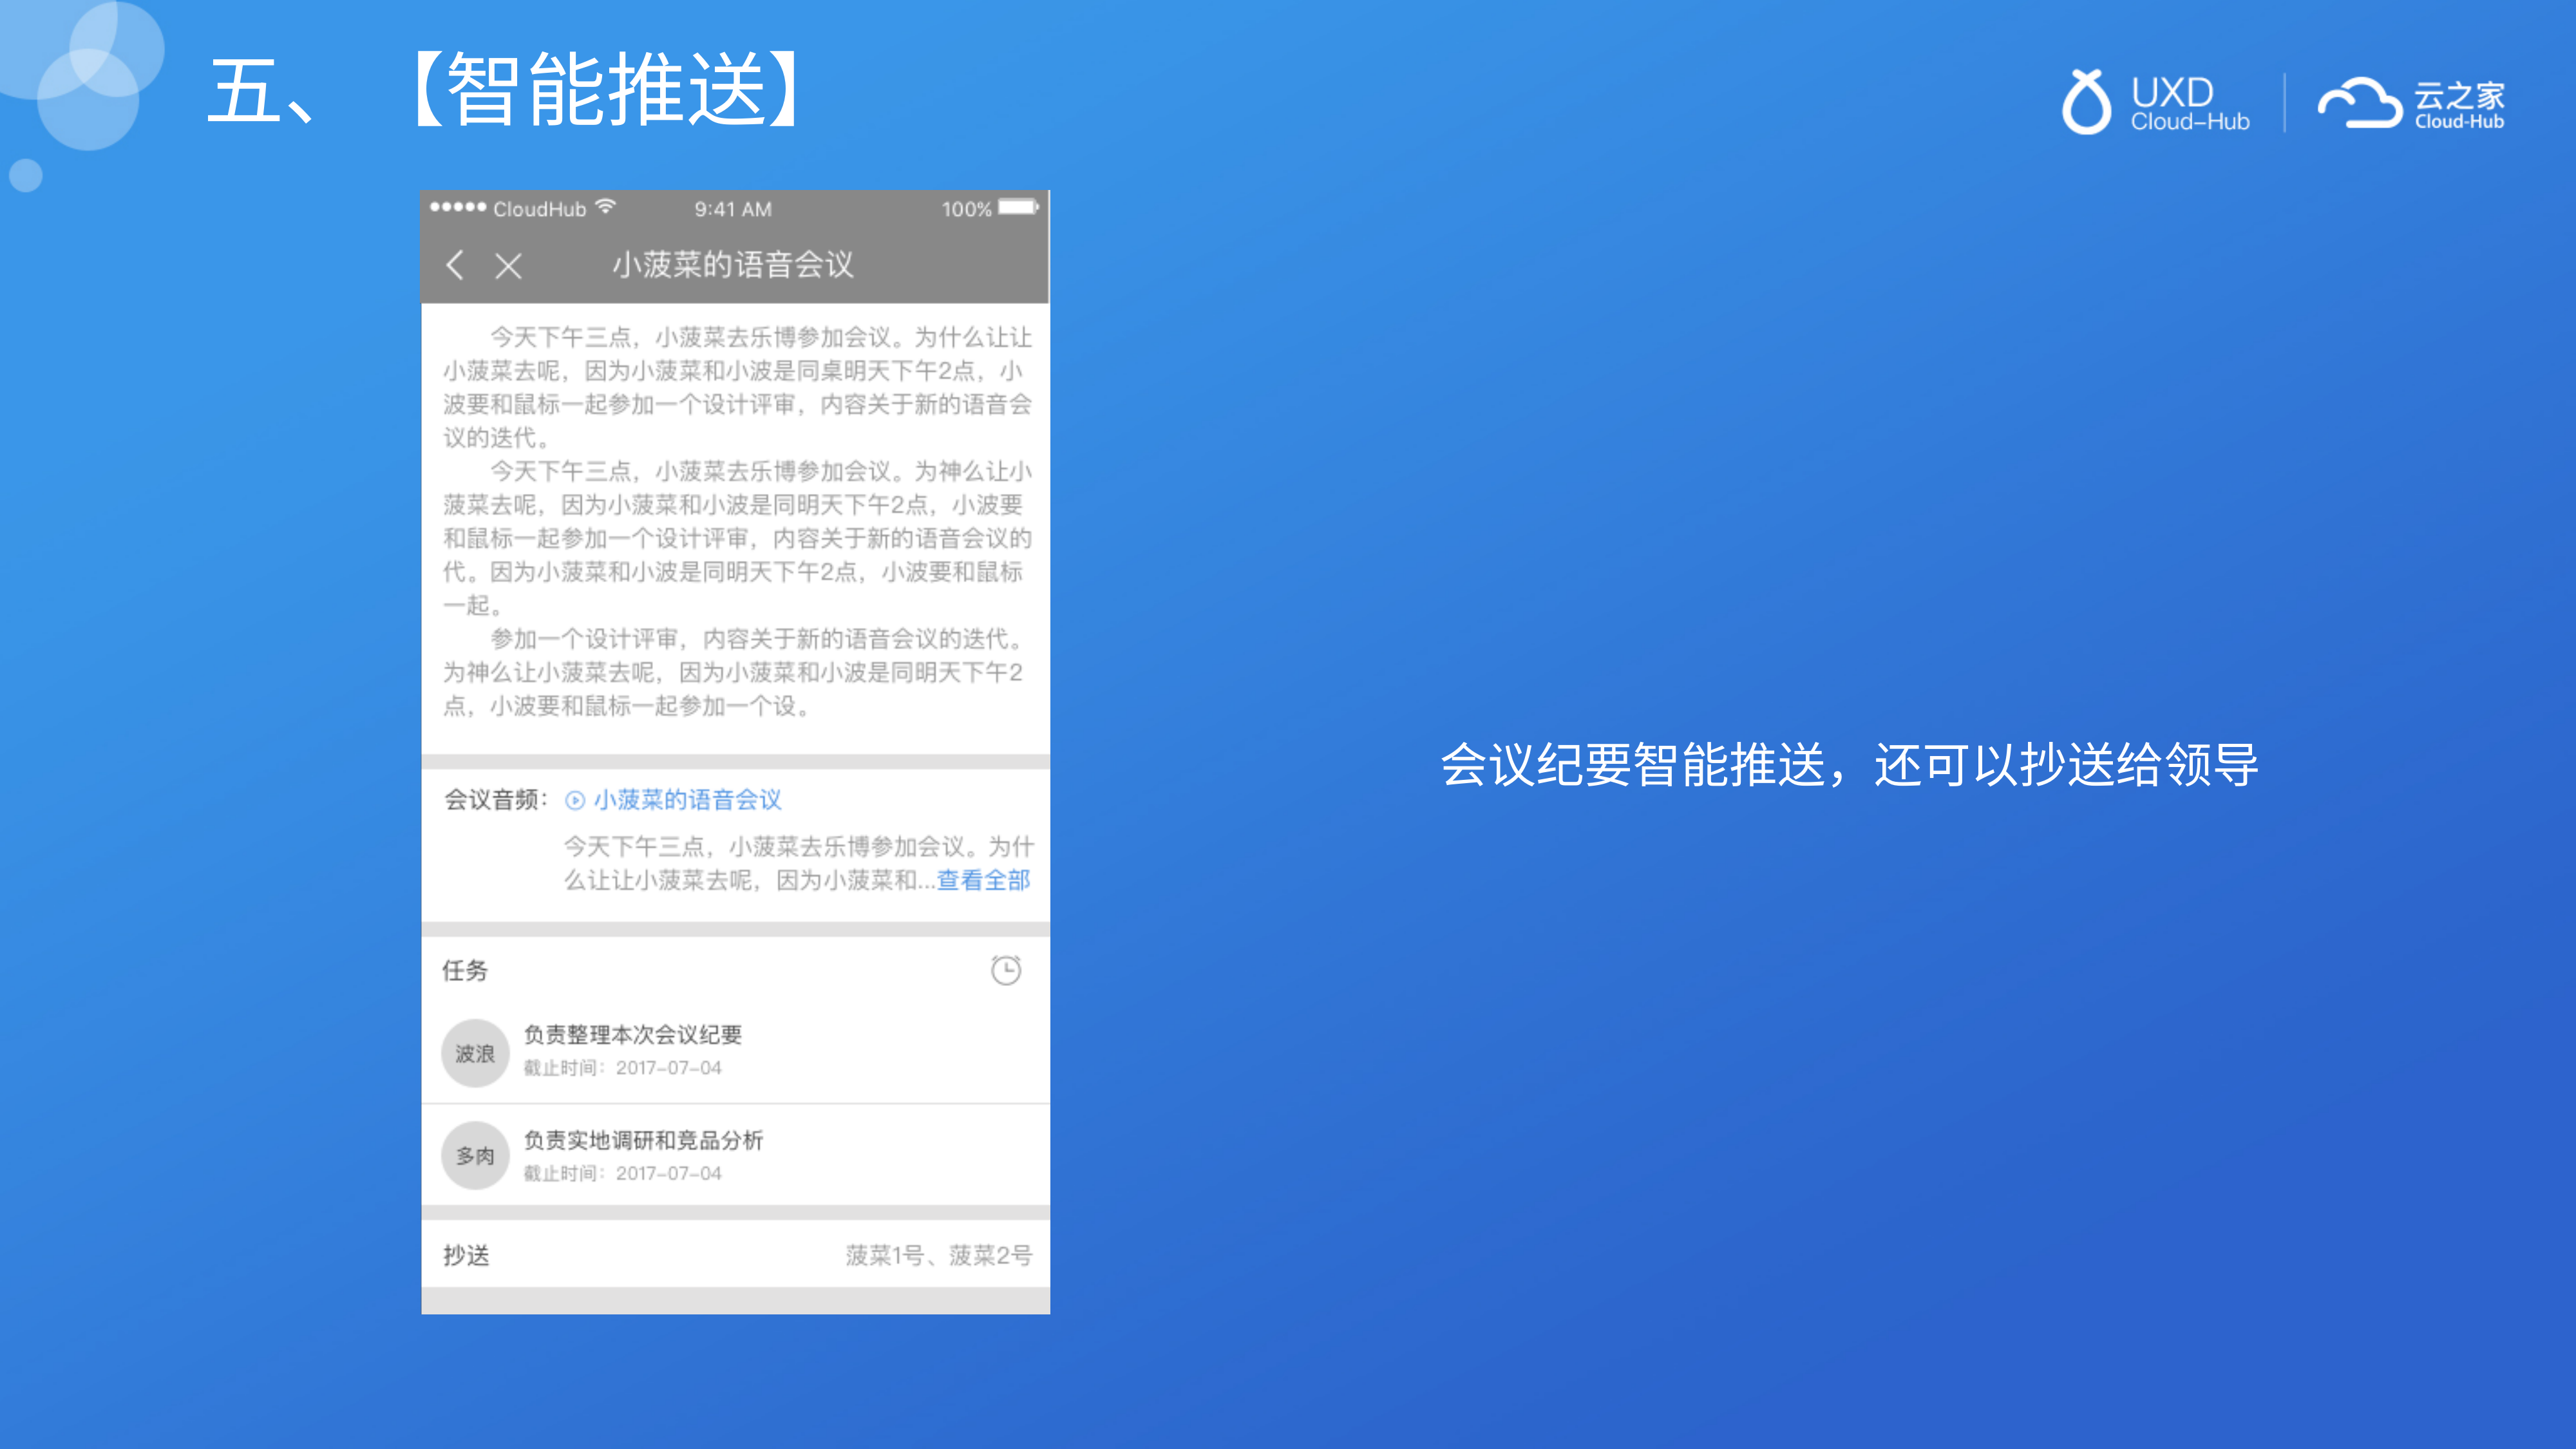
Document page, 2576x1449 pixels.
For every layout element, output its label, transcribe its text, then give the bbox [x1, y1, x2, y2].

text_box 会议纪要智能推送，还可以抄送给领导 [1434, 729, 2303, 818]
picture [0, 0, 2576, 1449]
text_box 五、【智能推送】 [198, 33, 854, 238]
